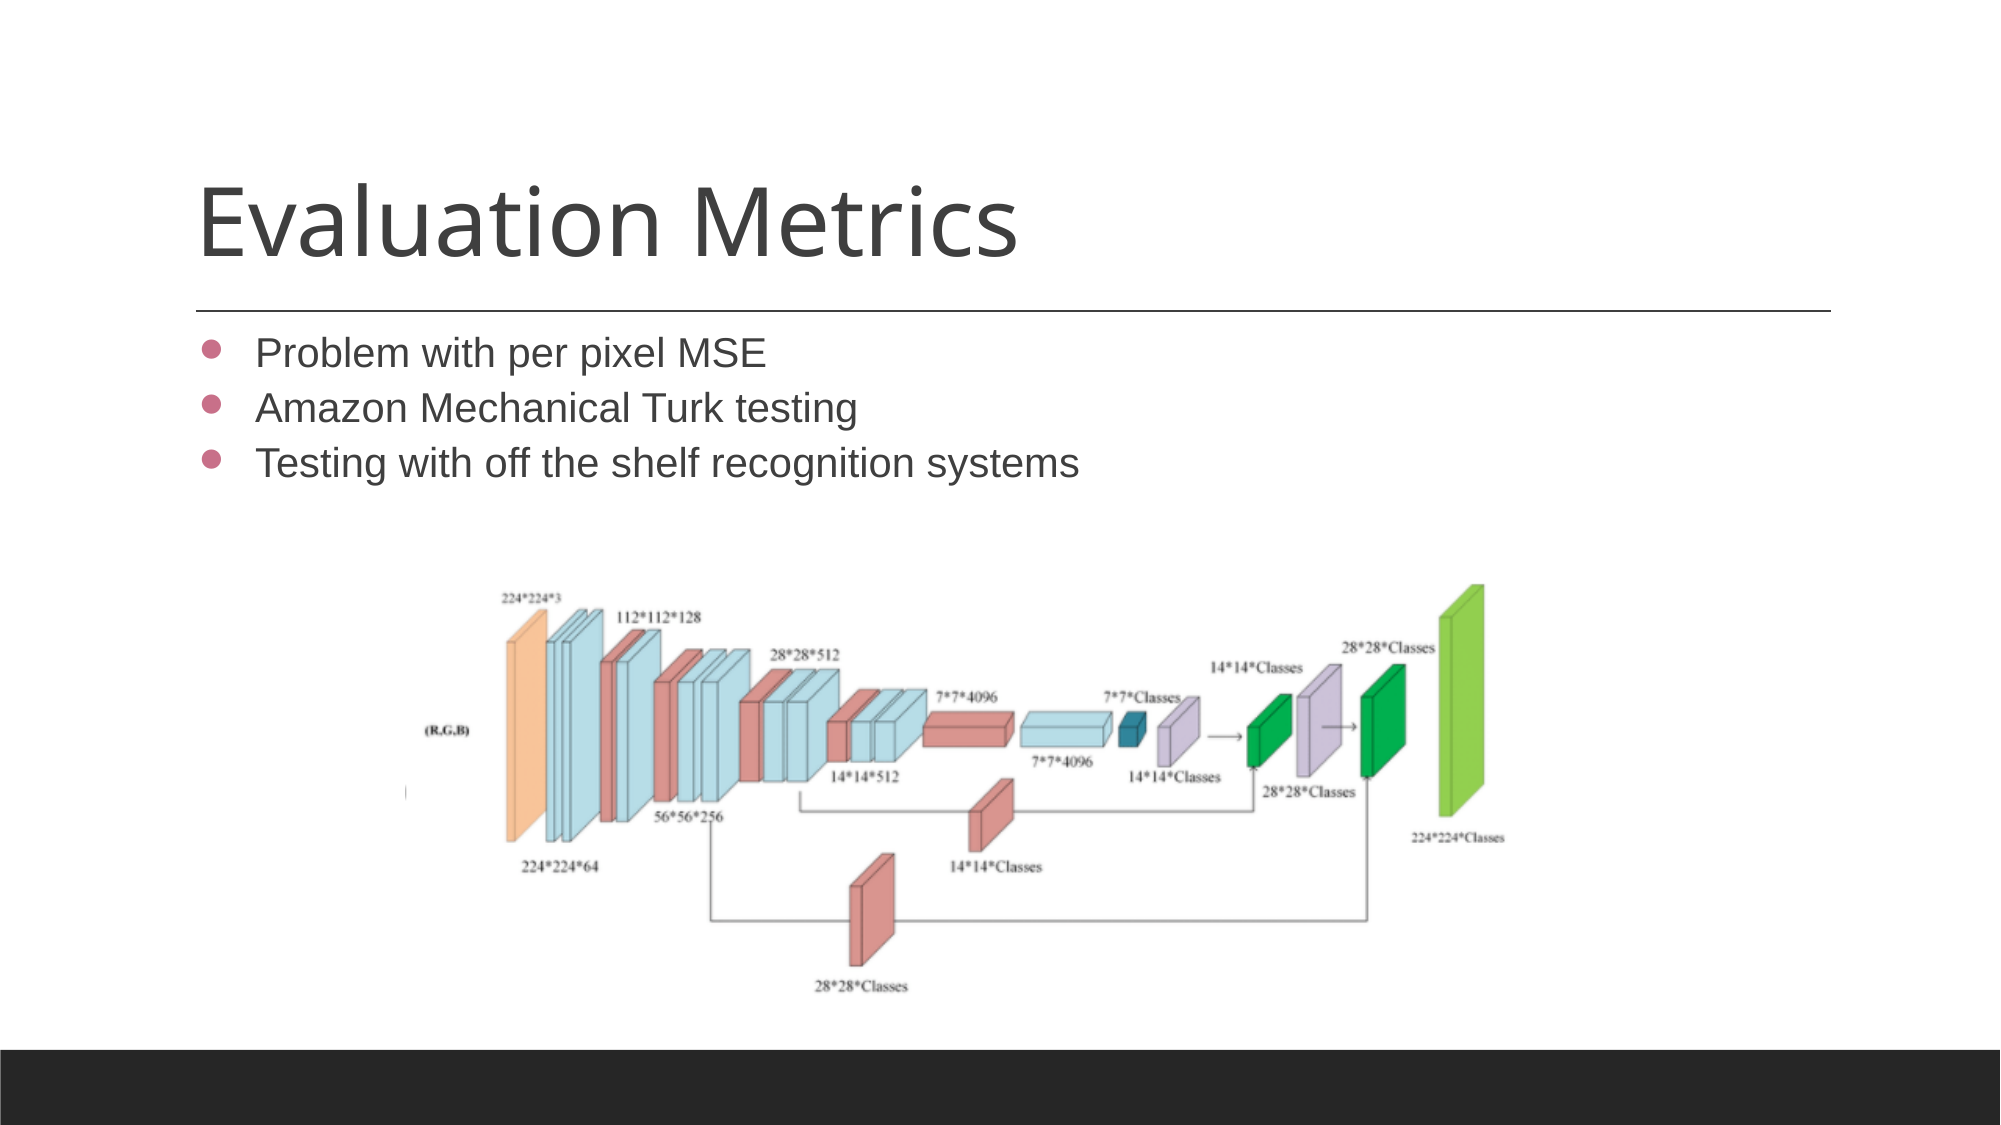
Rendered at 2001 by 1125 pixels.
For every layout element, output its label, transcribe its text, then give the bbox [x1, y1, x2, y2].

title Evaluation Metrics [180, 47, 1830, 285]
picture [405, 564, 1511, 1006]
list Problem with per pixel MSE Amazon Mechanical Turk testing Testing with off the shelf recognition systems [180, 313, 1830, 931]
